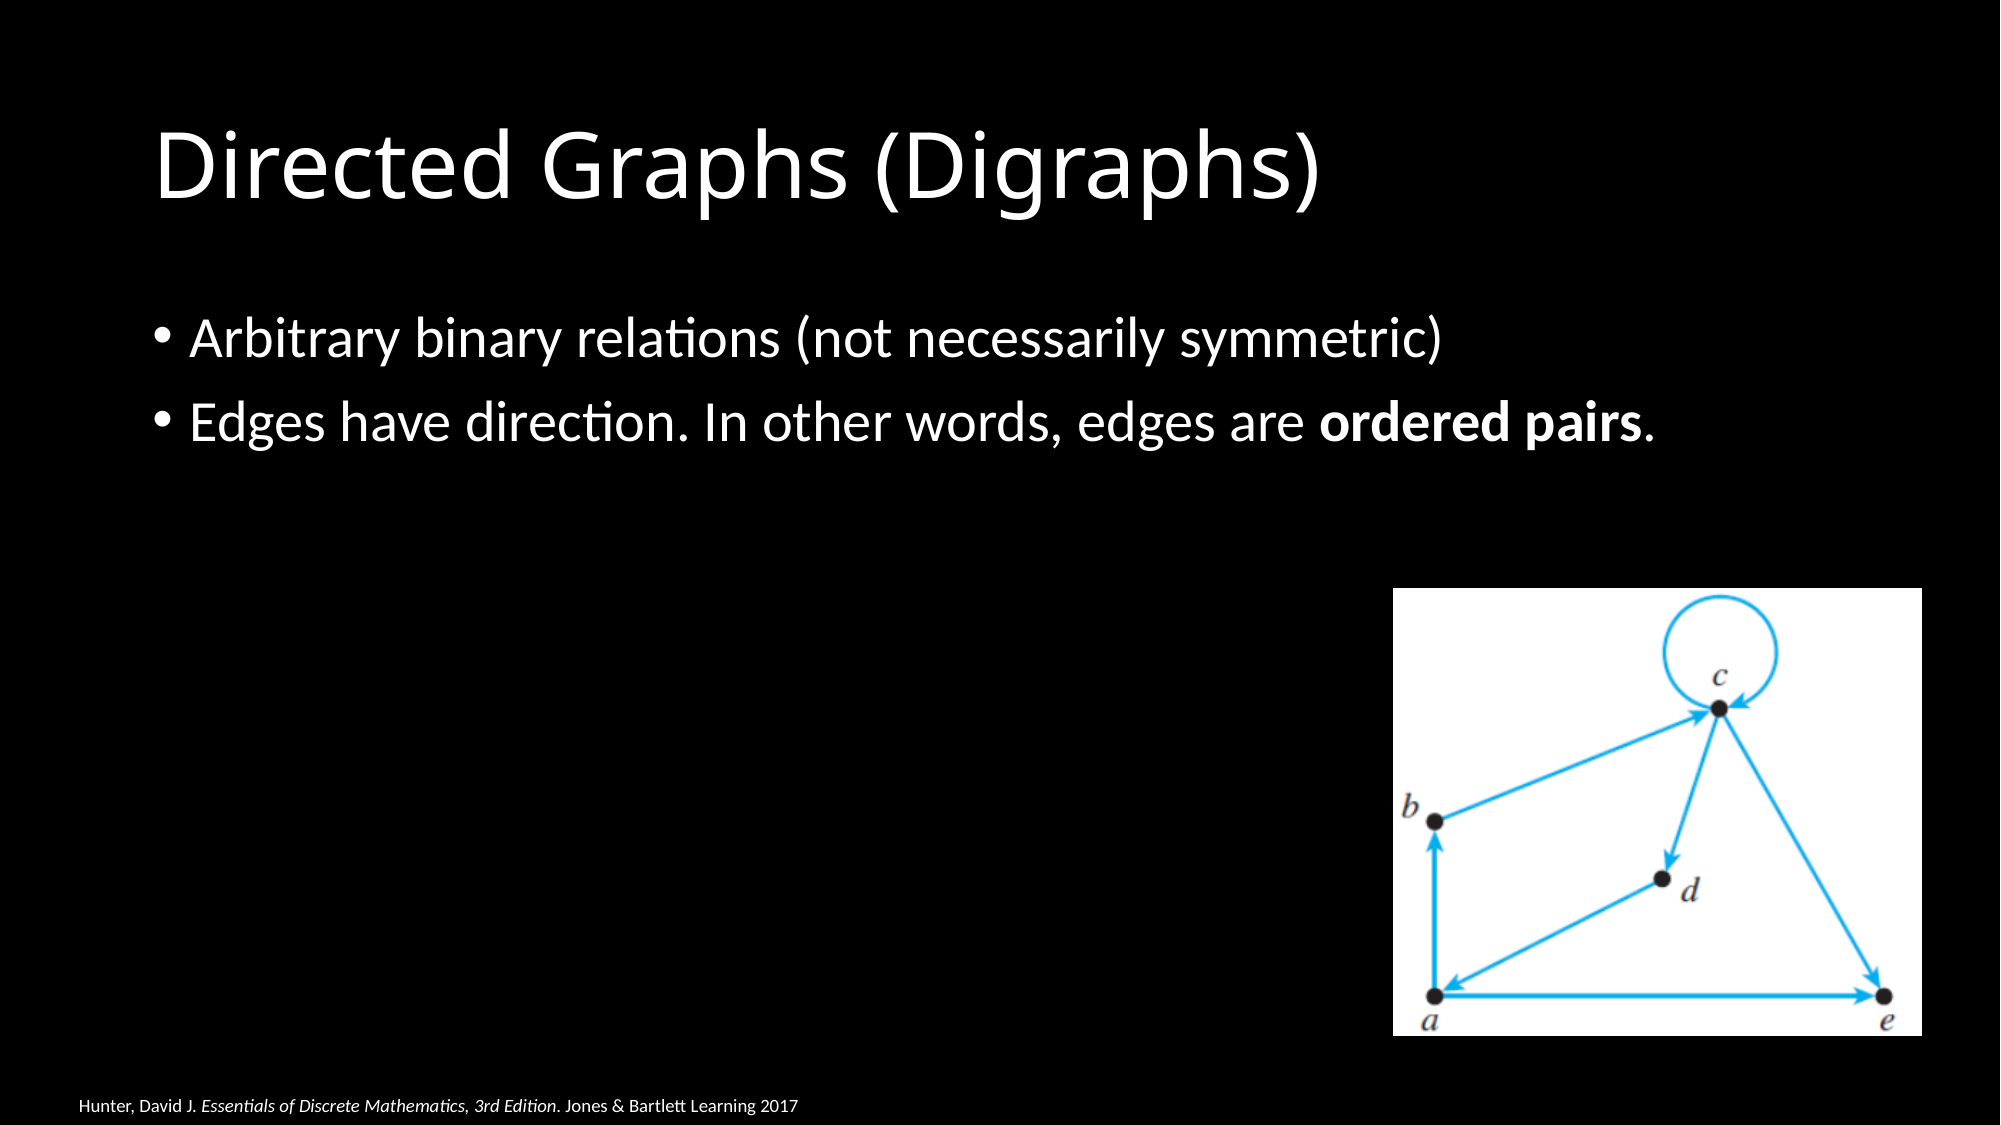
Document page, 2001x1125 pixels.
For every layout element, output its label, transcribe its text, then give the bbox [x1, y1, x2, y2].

text_box Hunter, David J. Essentials of Discrete Mathematics, 3rd Edition. Jones & Bartlett Learning 2017 [64, 1086, 814, 1124]
title Directed Graphs (Digraphs) [137, 59, 1863, 278]
picture [1393, 588, 1922, 1036]
